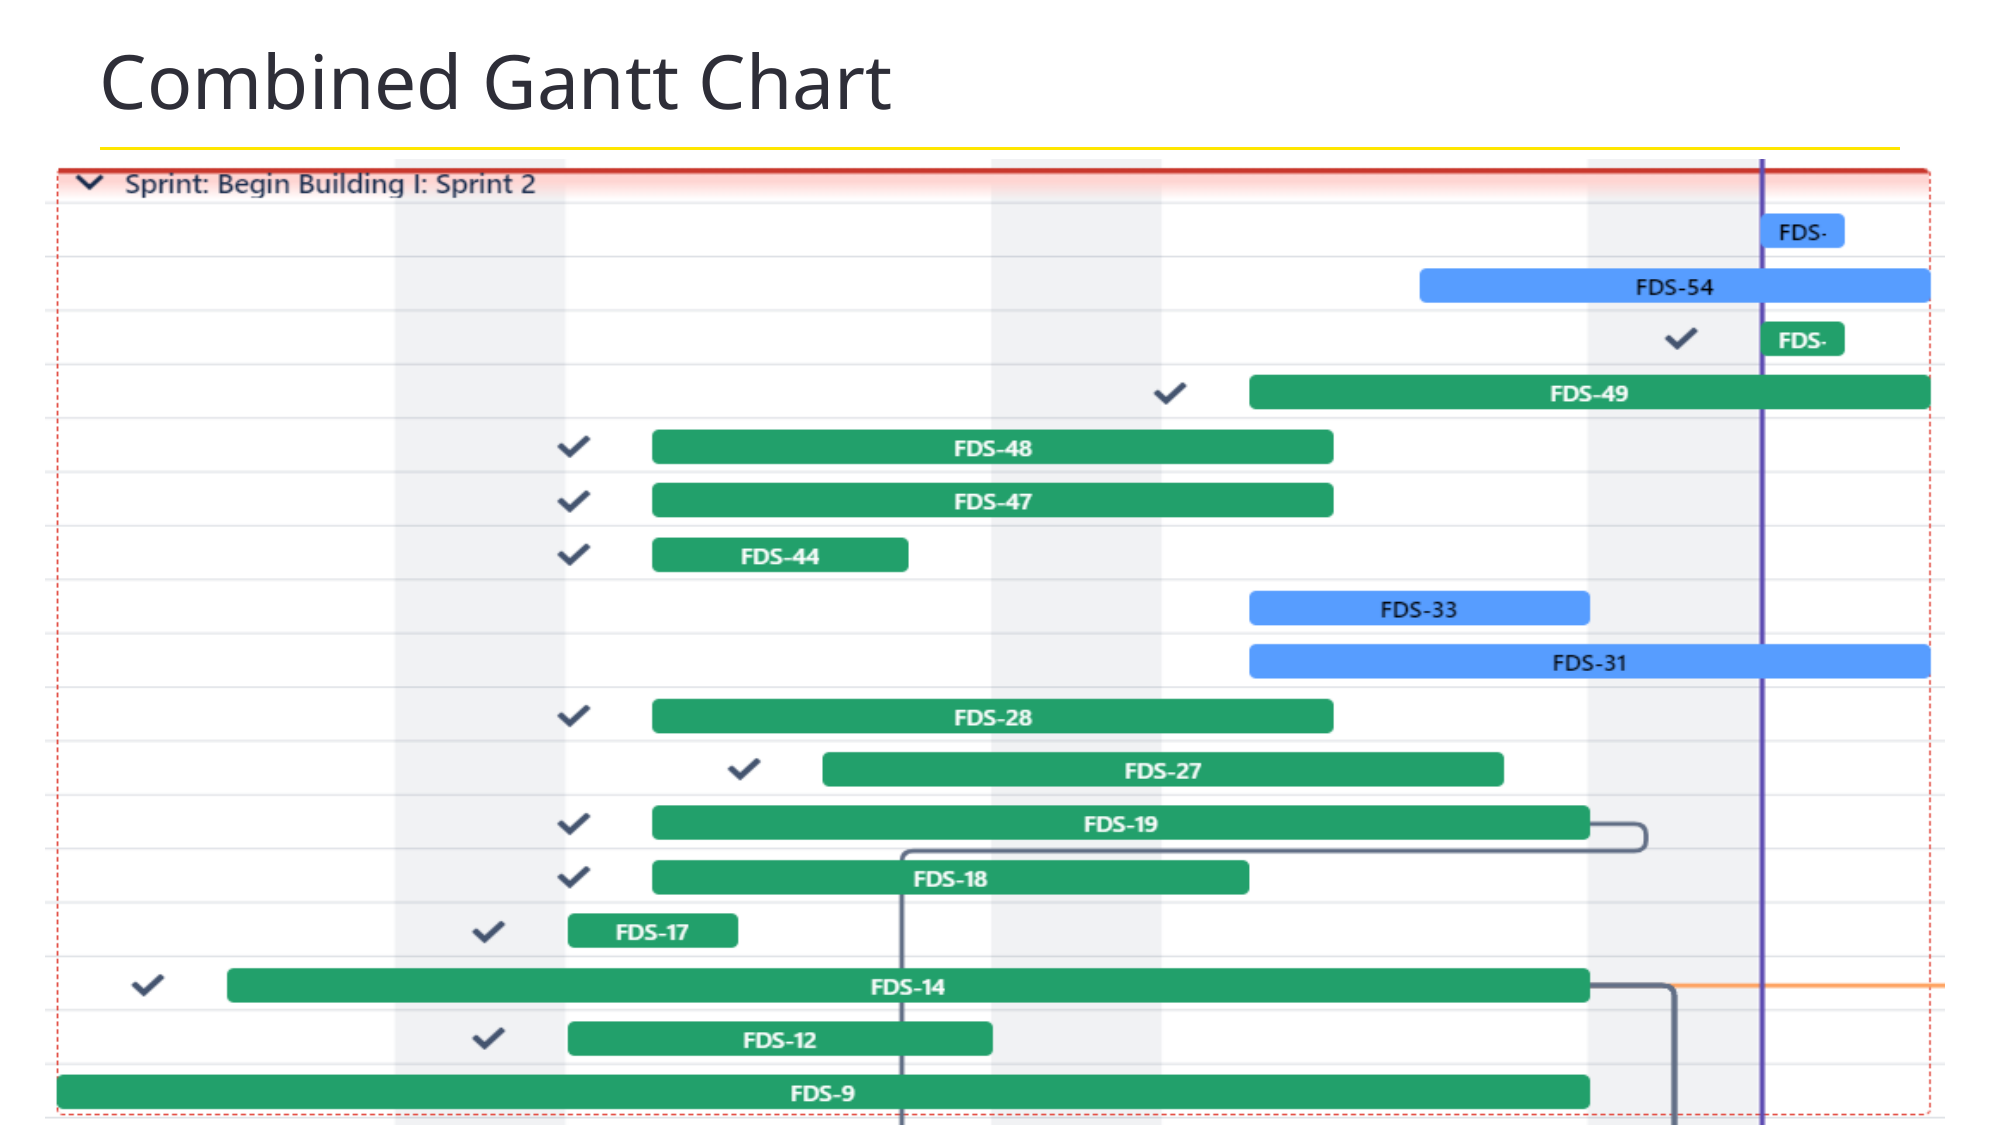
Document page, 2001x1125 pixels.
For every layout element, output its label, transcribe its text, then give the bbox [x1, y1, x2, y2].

picture [45, 158, 1945, 1125]
title Combined Gantt Chart [99, 34, 1900, 148]
